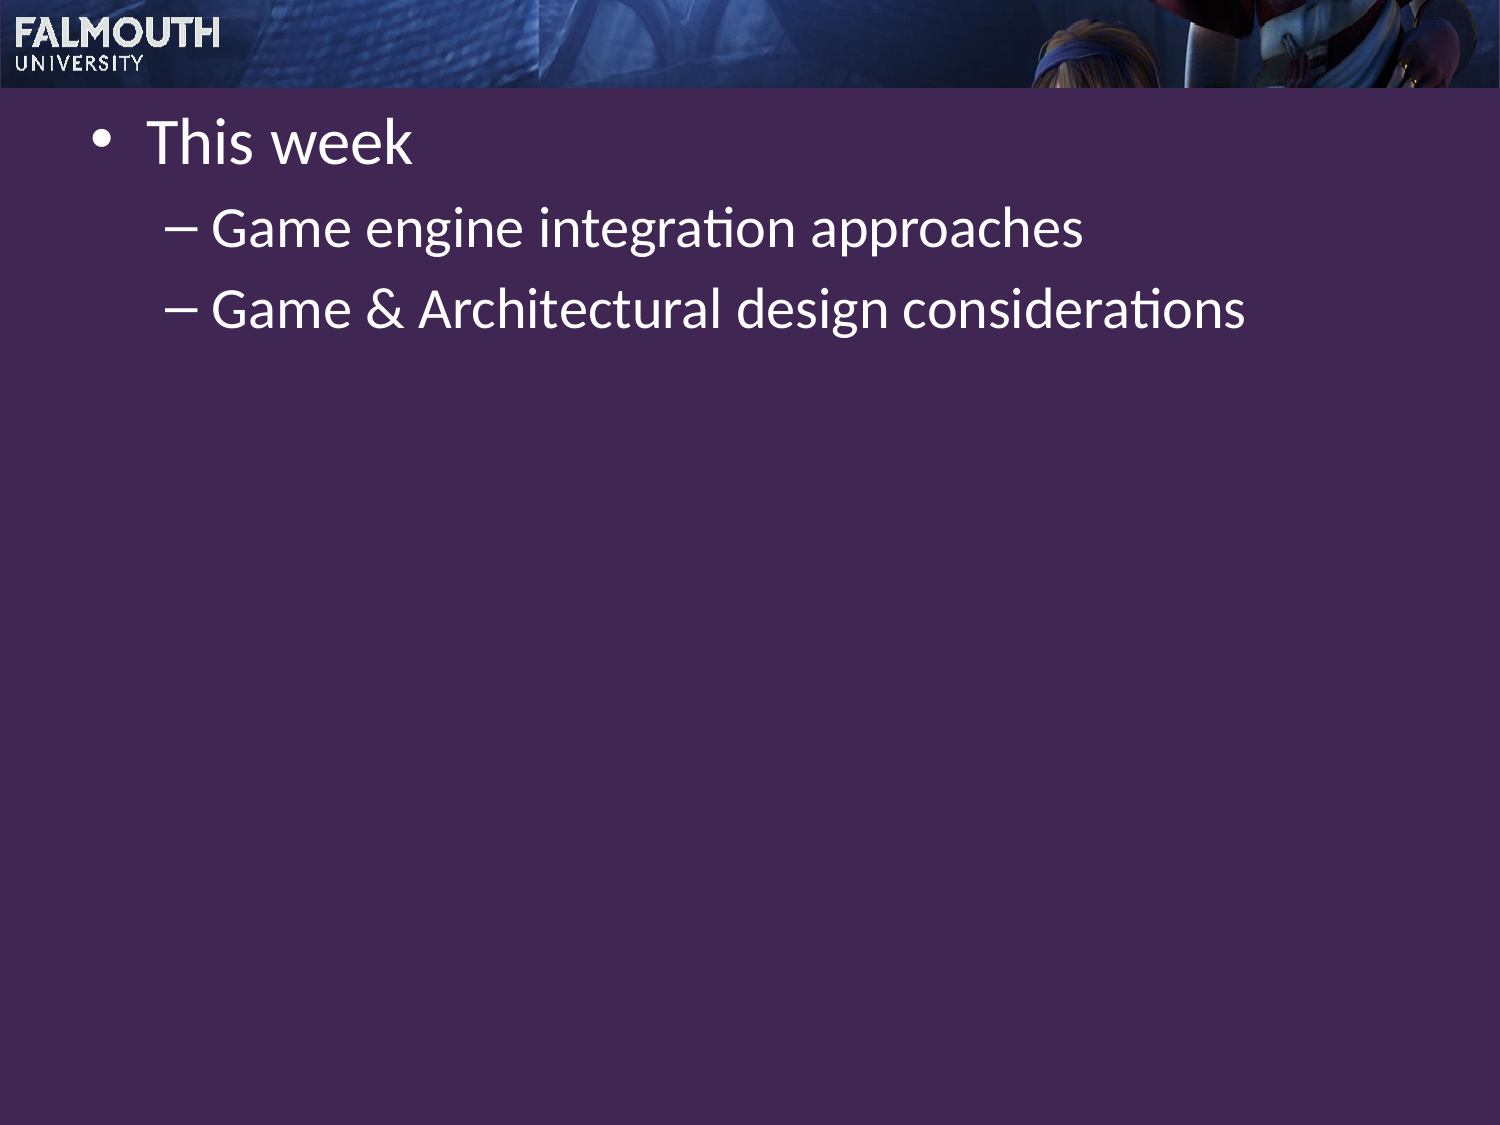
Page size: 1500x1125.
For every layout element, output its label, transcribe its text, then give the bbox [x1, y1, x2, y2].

picture [0, 0, 1500, 90]
list This week Game engine integration approaches Game & Architectural design considerations [75, 90, 1425, 1106]
